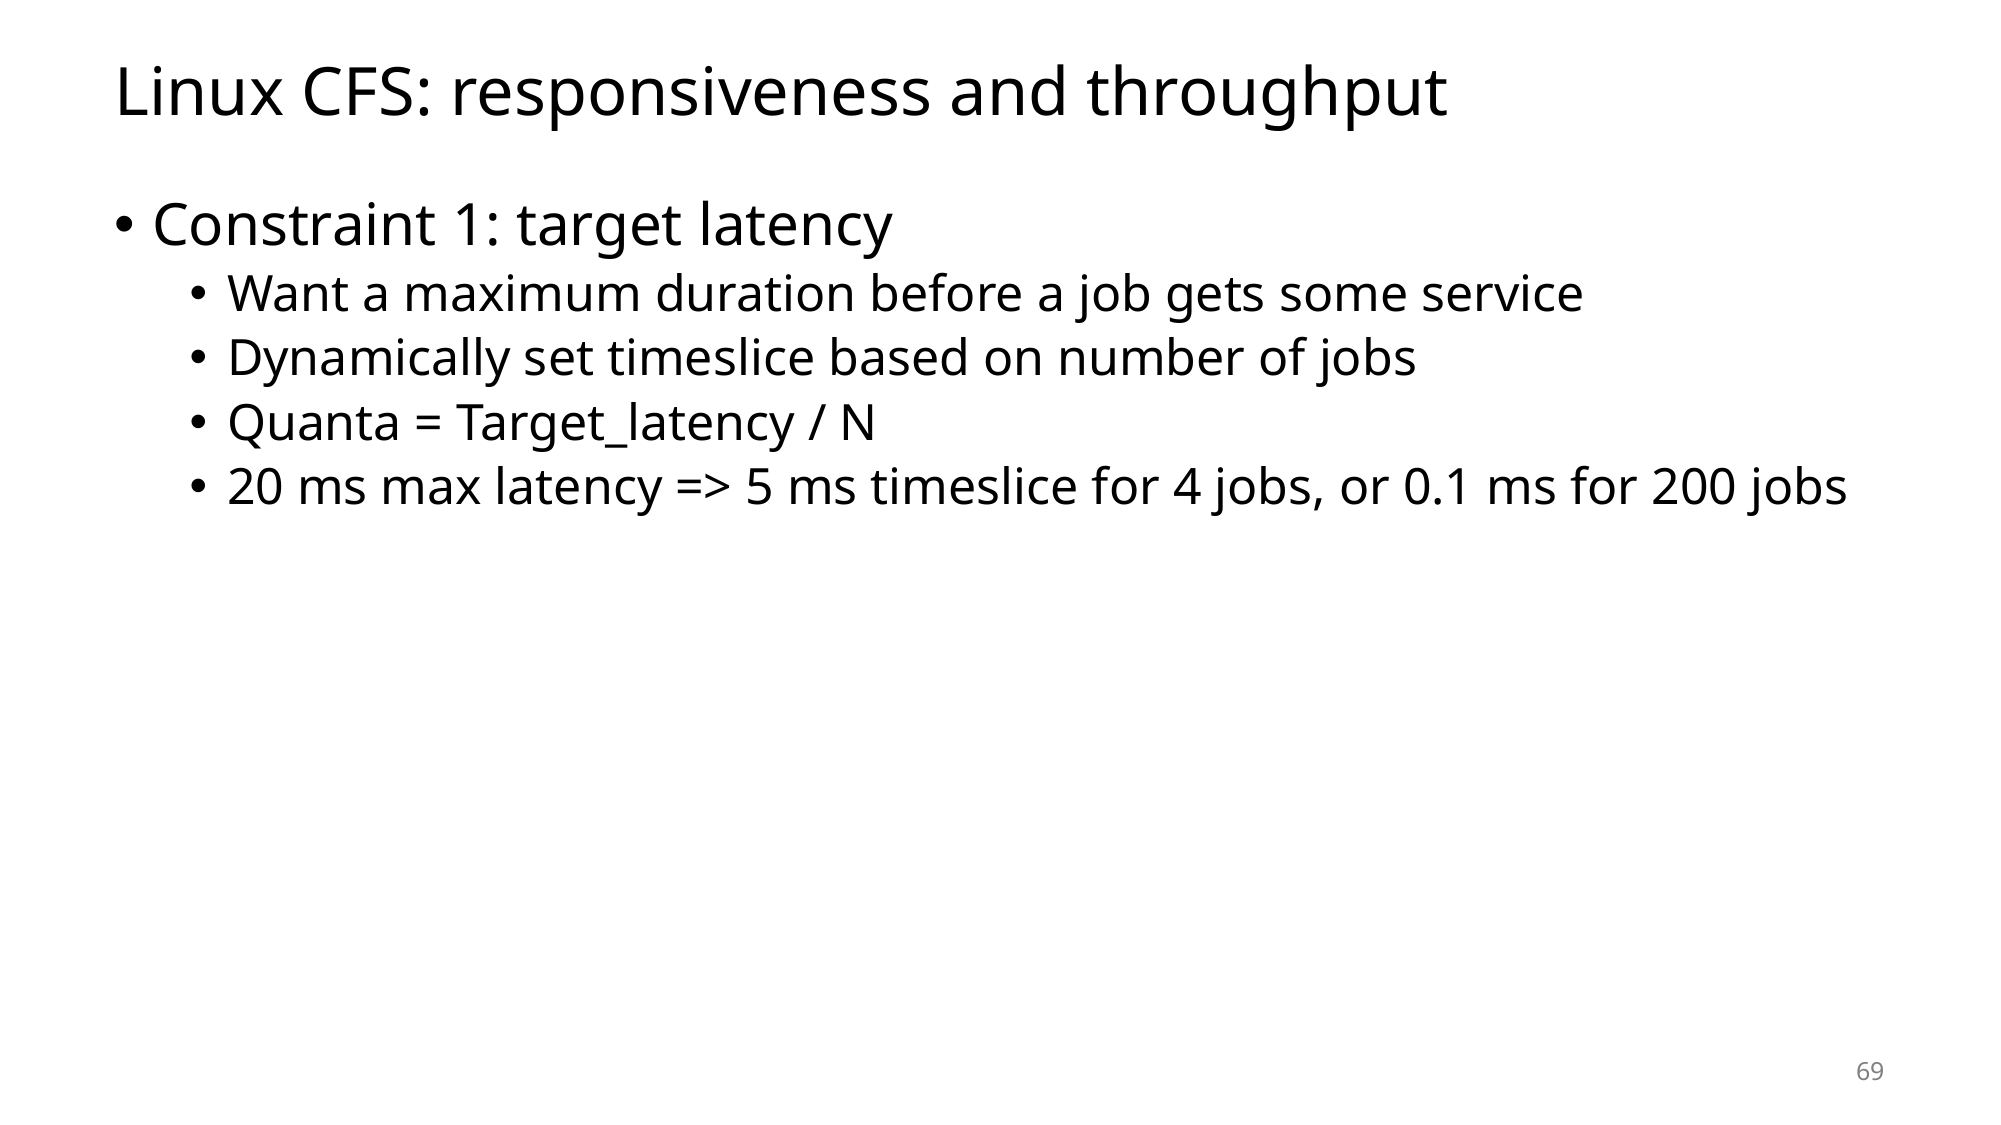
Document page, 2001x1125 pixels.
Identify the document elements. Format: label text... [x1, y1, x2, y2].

slide_number 69 [1749, 1042, 1900, 1103]
list Constraint 1: target latency Want a maximum duration before a job gets some service Dynamically set timeslice based on number of jobs Quanta = Target_latency / N 20 ms max latency => 5 ms timeslice for 4 jobs, or 0.1 ms for 200 jobs [99, 187, 1900, 1013]
title Linux CFS: responsiveness and throughput [99, 37, 1900, 150]
